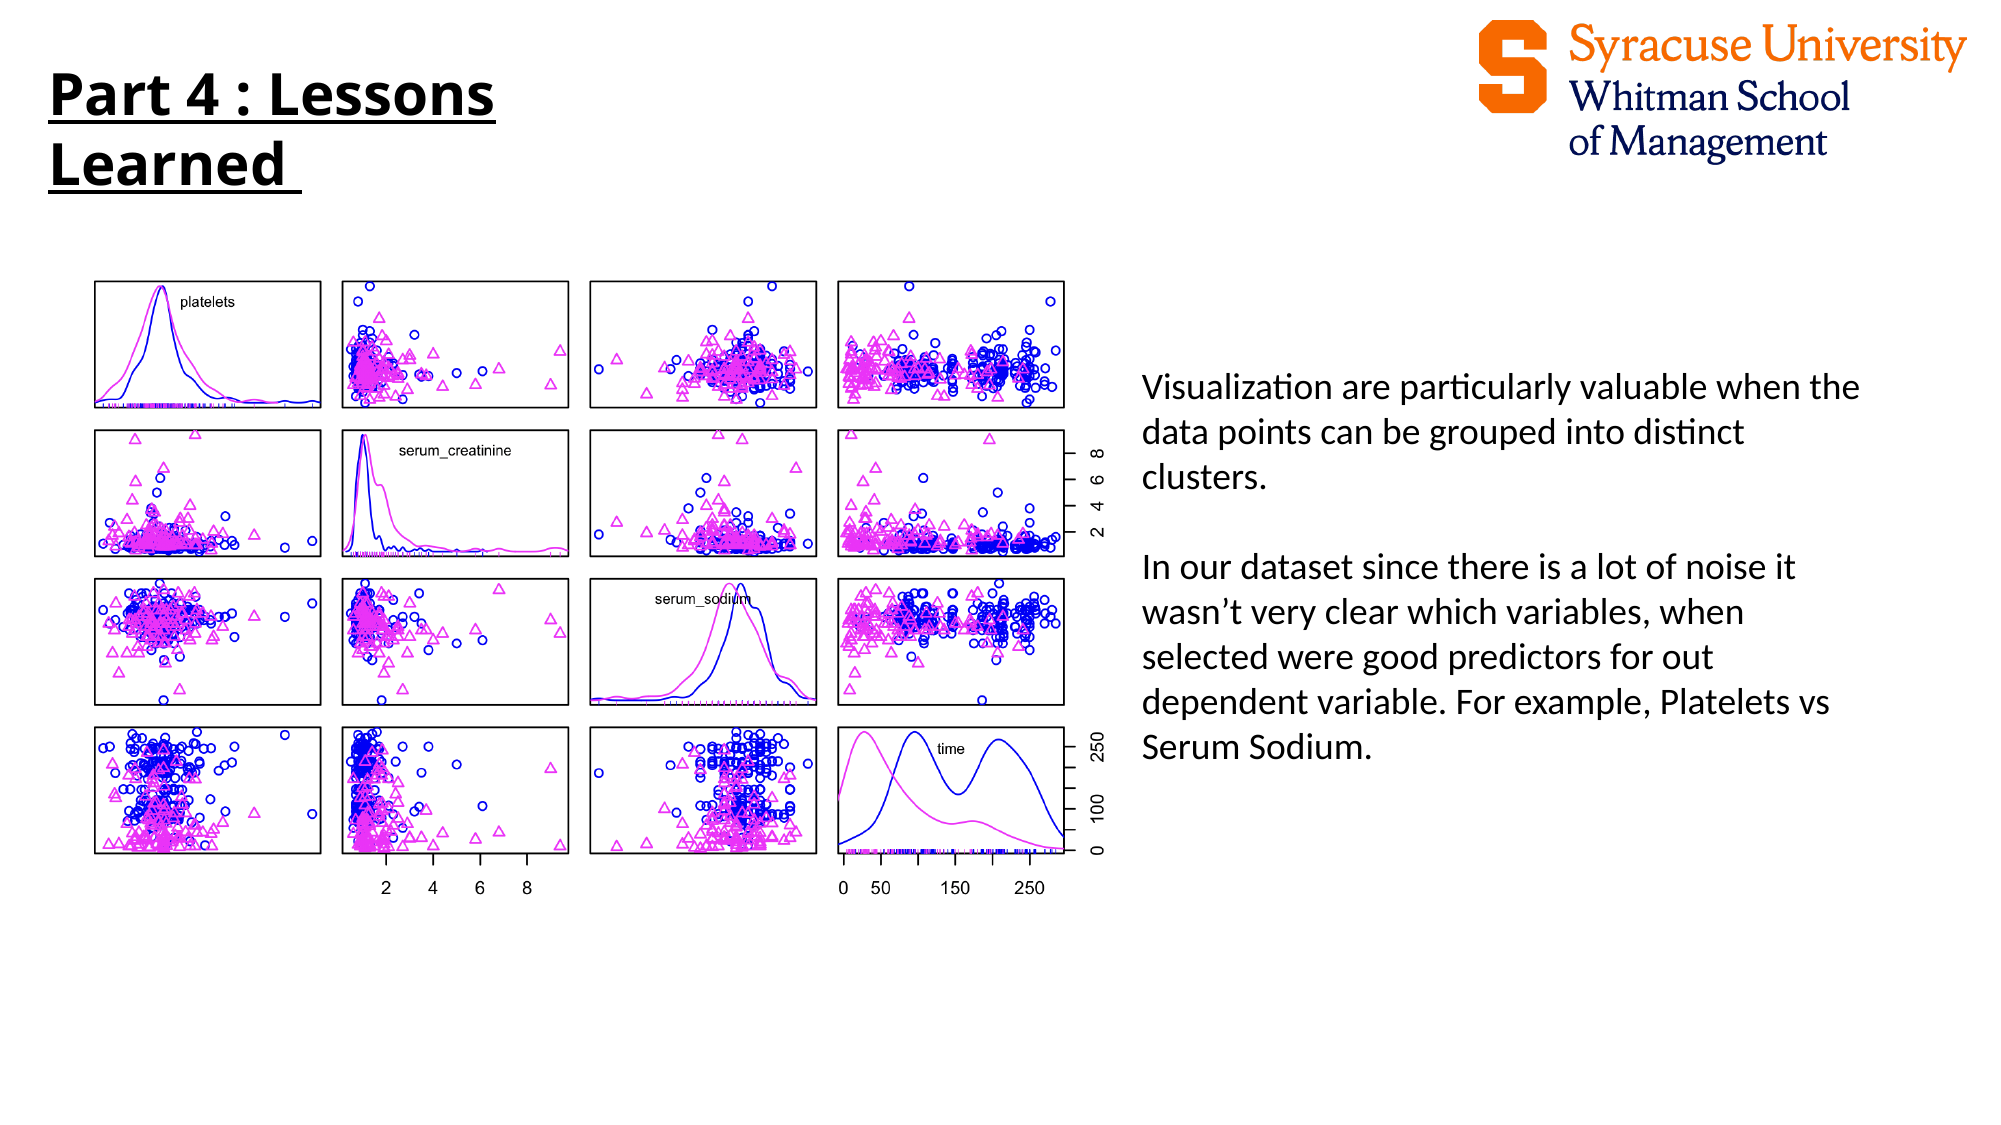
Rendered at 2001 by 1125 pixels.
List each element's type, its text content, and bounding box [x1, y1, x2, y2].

text_box Visualization are particularly valuable when the data points can be grouped into distinct clusters. In our dataset since there is a lot of noise it wasn’t very clear which variables, when selected were good predictors for out dependent variable. For example, Platelets vs Serum Sodium. [1128, 354, 1880, 775]
picture [1479, 20, 1967, 165]
picture [74, 272, 1128, 905]
text_box Part 4 : Lessons Learned [33, 49, 670, 205]
